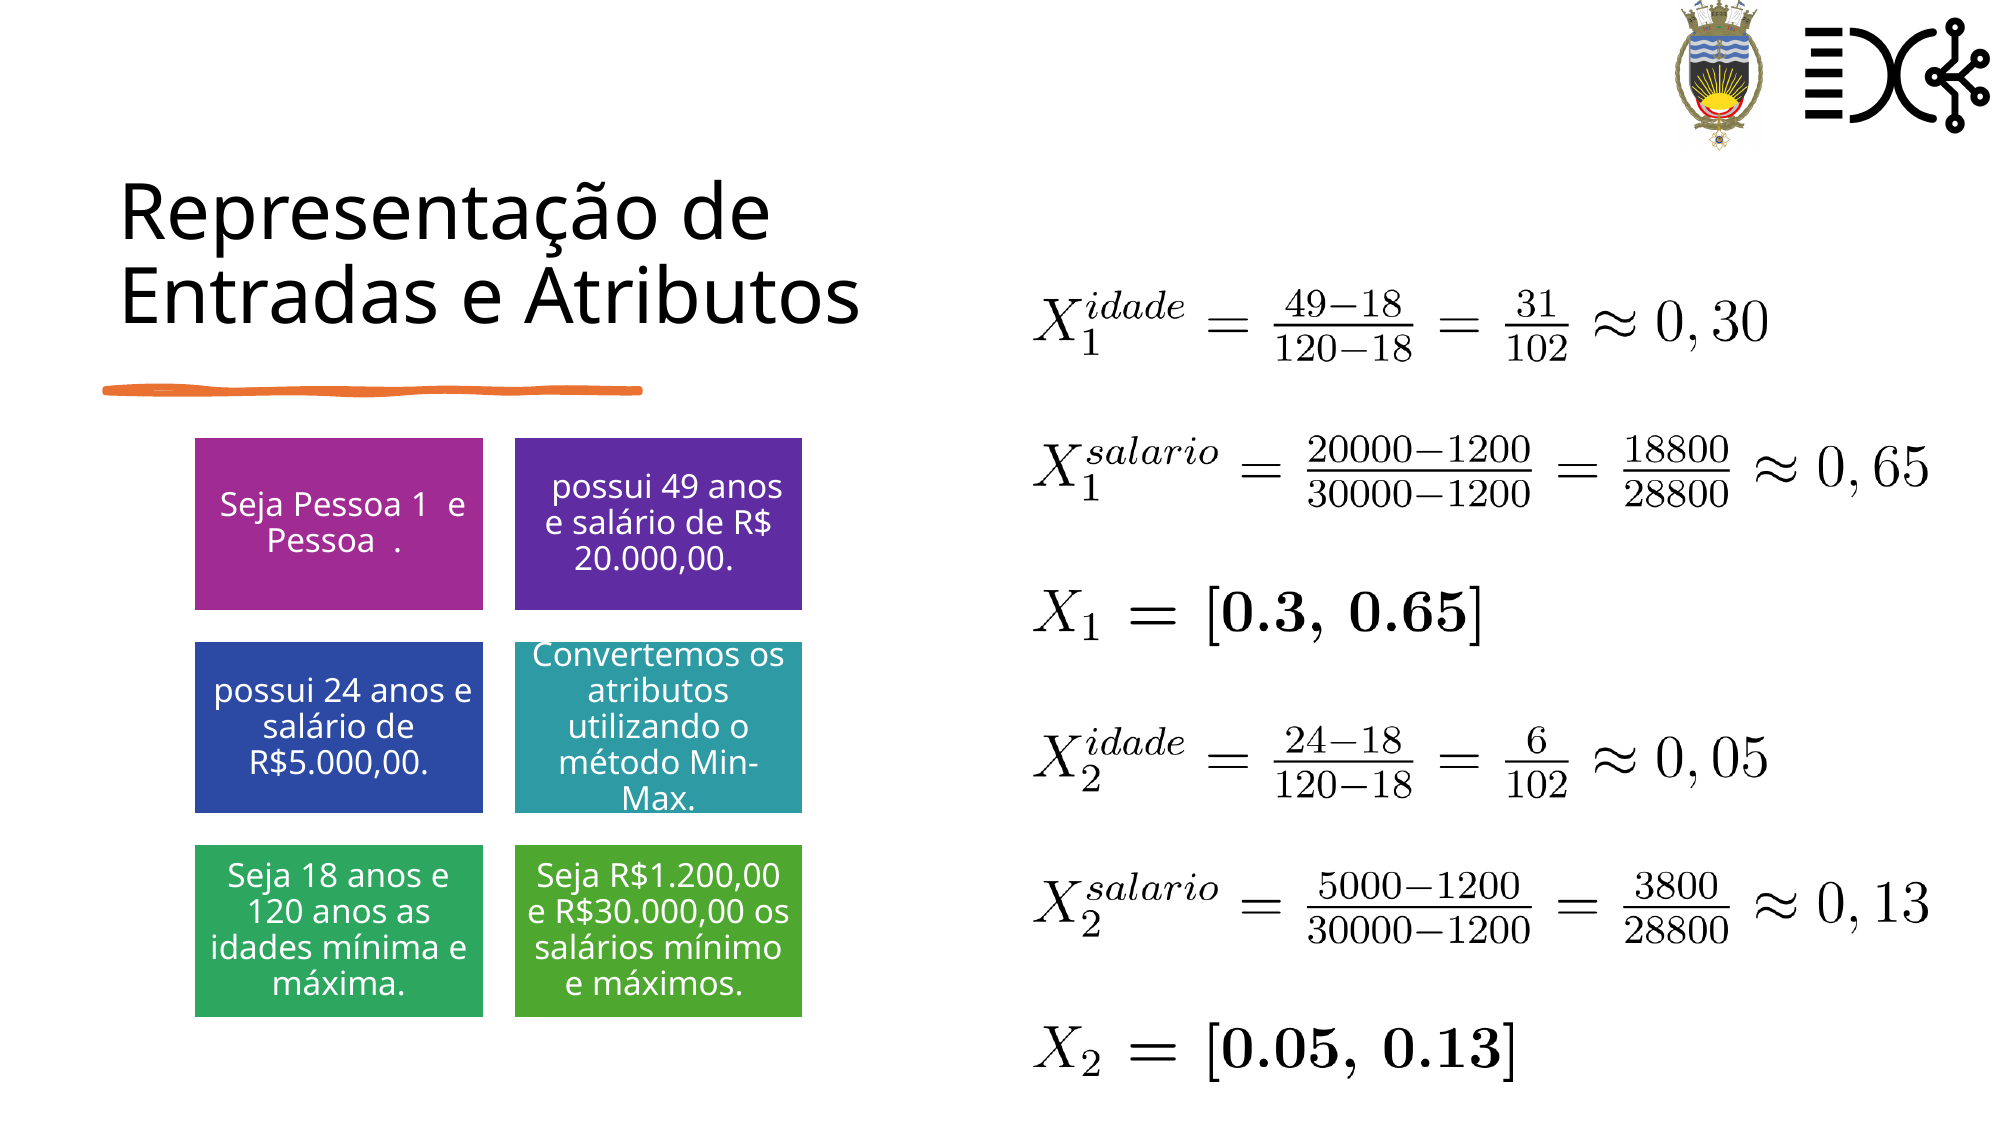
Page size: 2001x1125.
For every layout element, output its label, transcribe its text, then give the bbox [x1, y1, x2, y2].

picture [1674, 0, 1764, 152]
text_box [0, 0, 2000, 1125]
picture [1796, 13, 1996, 137]
picture [1031, 288, 1928, 1083]
title Representação de Entradas e Atributos [103, 104, 894, 348]
text_box [103, 385, 642, 396]
